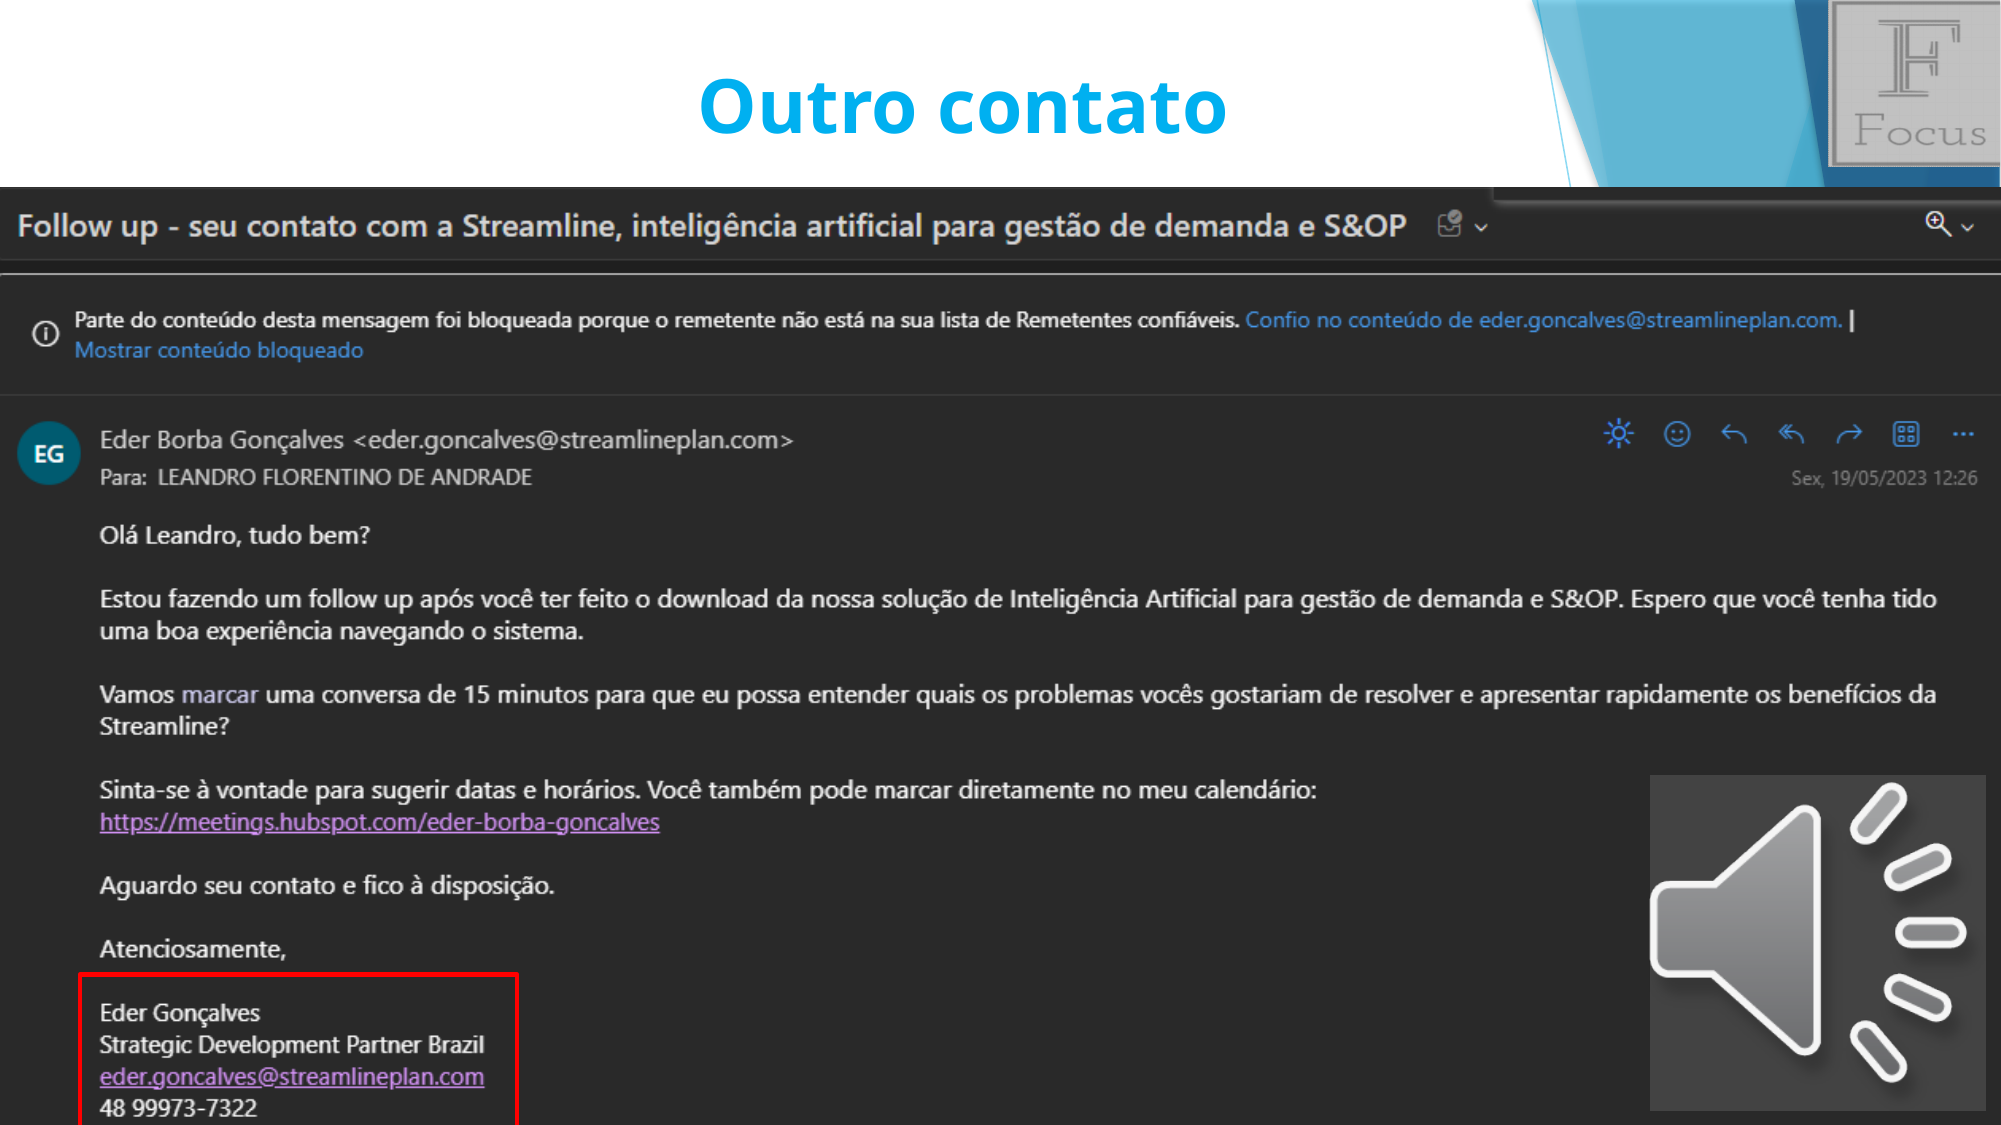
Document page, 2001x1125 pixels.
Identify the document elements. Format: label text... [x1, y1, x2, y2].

picture [0, 186, 2001, 1125]
picture [1828, 0, 2001, 167]
title Outro contato [79, 50, 1847, 183]
